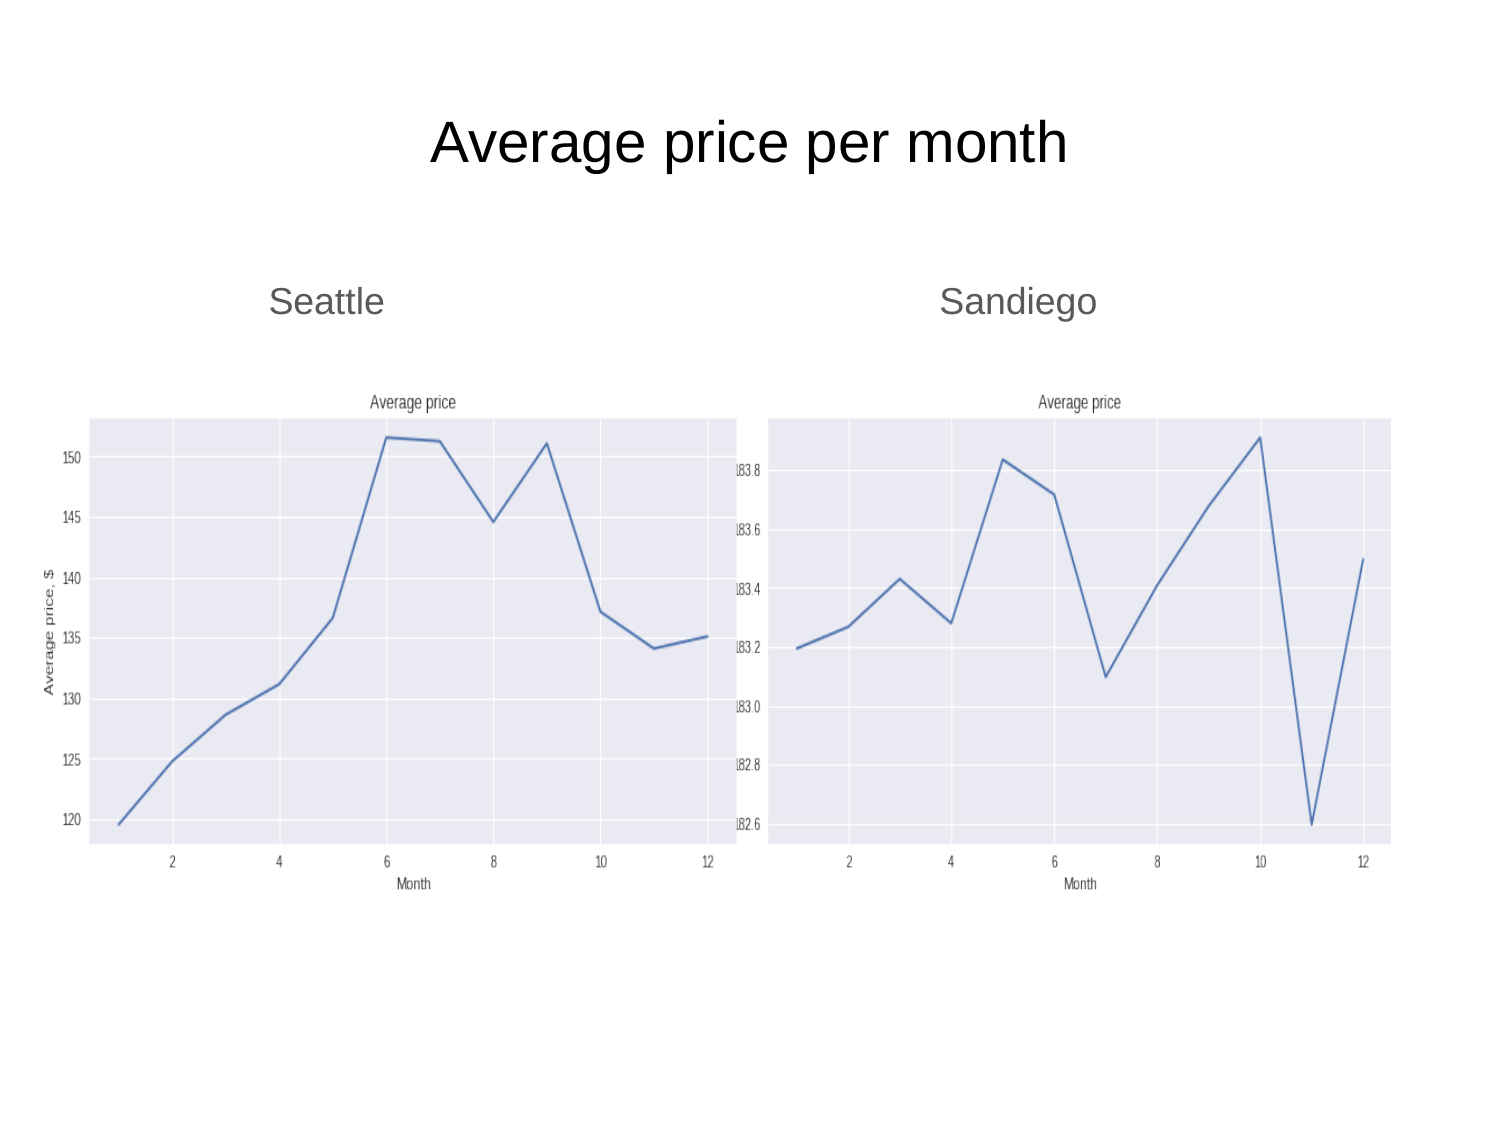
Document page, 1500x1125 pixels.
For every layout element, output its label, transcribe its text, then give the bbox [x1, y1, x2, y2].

list Seattle Sandiego [75, 262, 1425, 1005]
title Average price per month [75, 45, 1425, 233]
picture [36, 384, 1399, 904]
